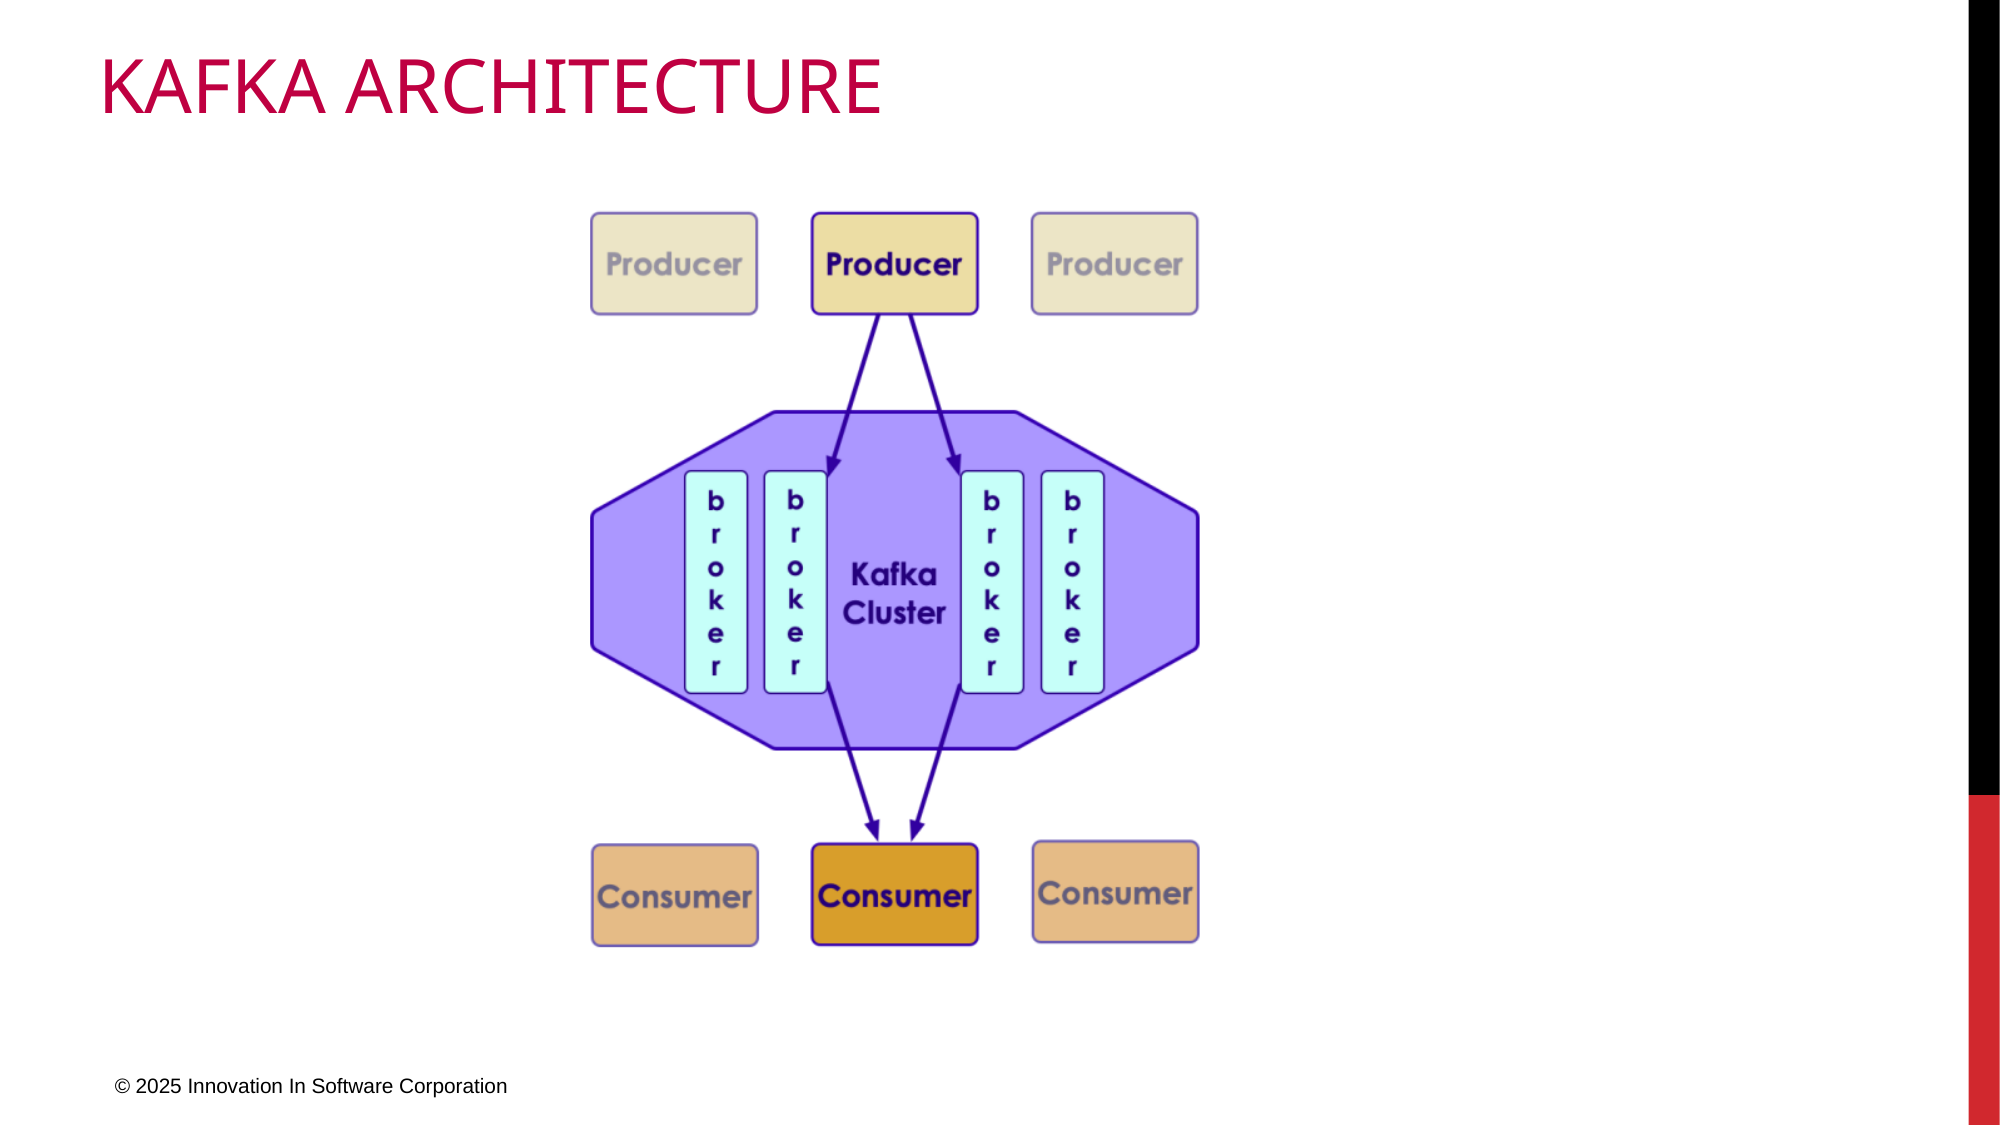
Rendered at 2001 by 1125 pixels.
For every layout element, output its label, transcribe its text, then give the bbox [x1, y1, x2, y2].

footer © 2025 Innovation In Software Corporation [99, 1065, 850, 1112]
title Kafka Architecture [98, 0, 1923, 186]
picture [588, 206, 1211, 961]
